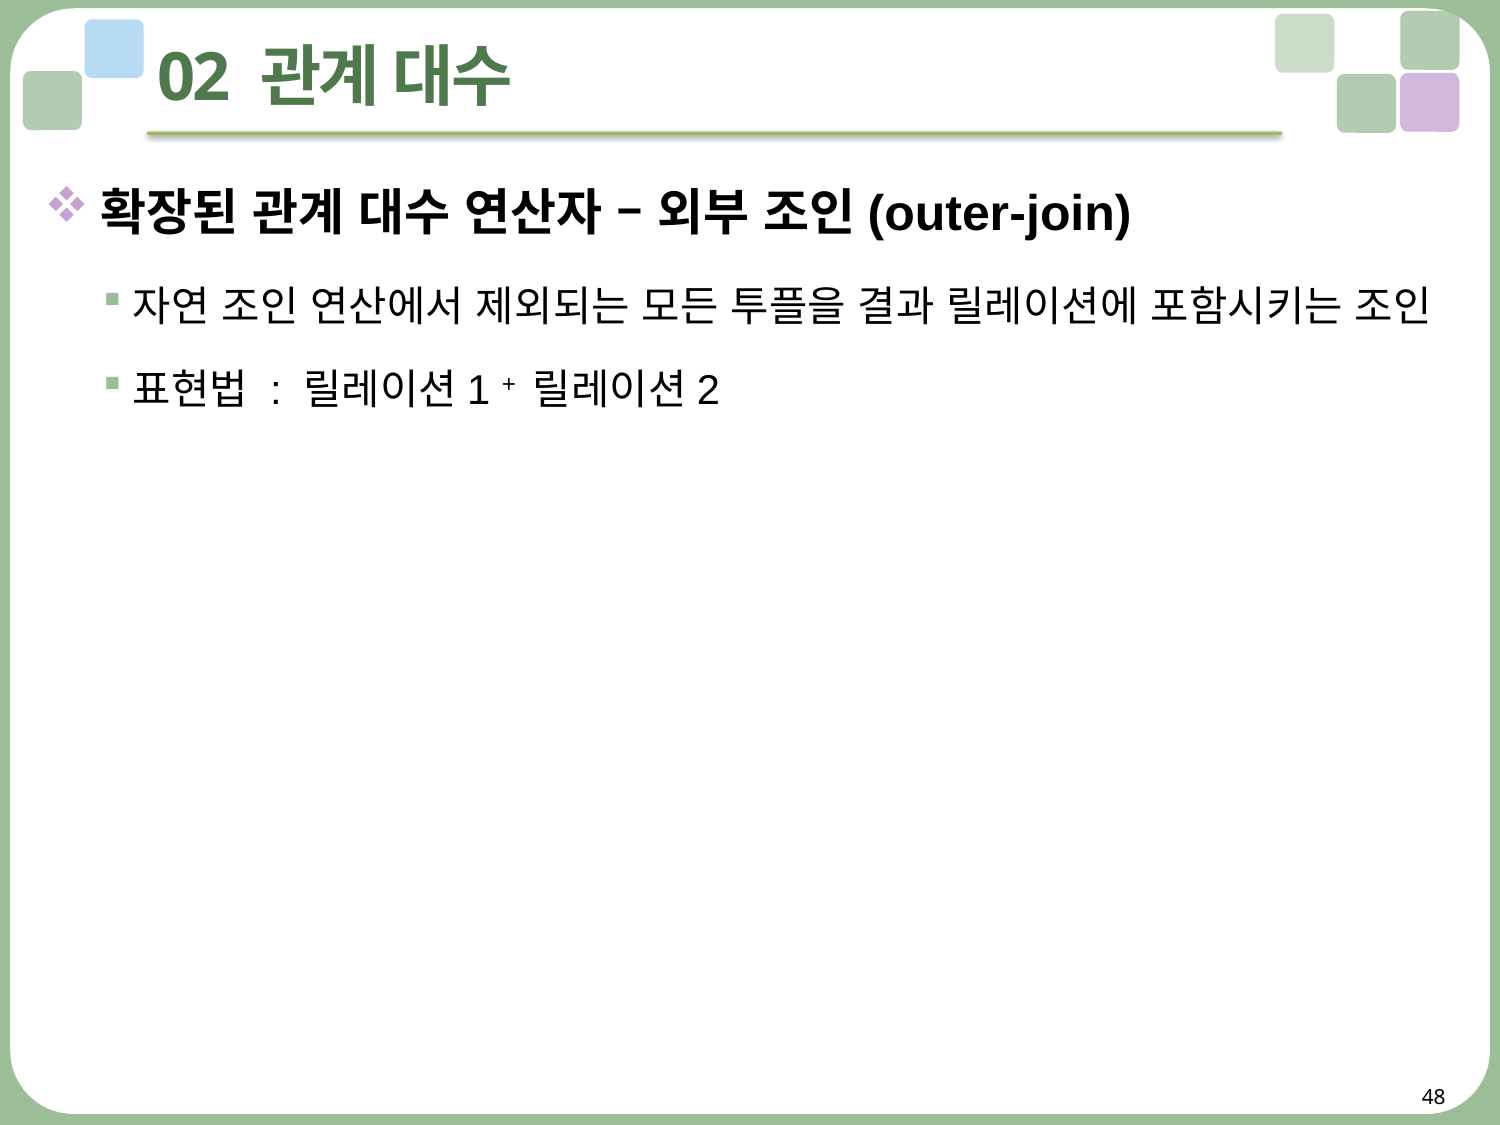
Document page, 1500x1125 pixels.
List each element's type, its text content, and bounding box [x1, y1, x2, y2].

picture [0, 0, 1500, 1125]
title 02 관계 대수 [142, 25, 1459, 123]
